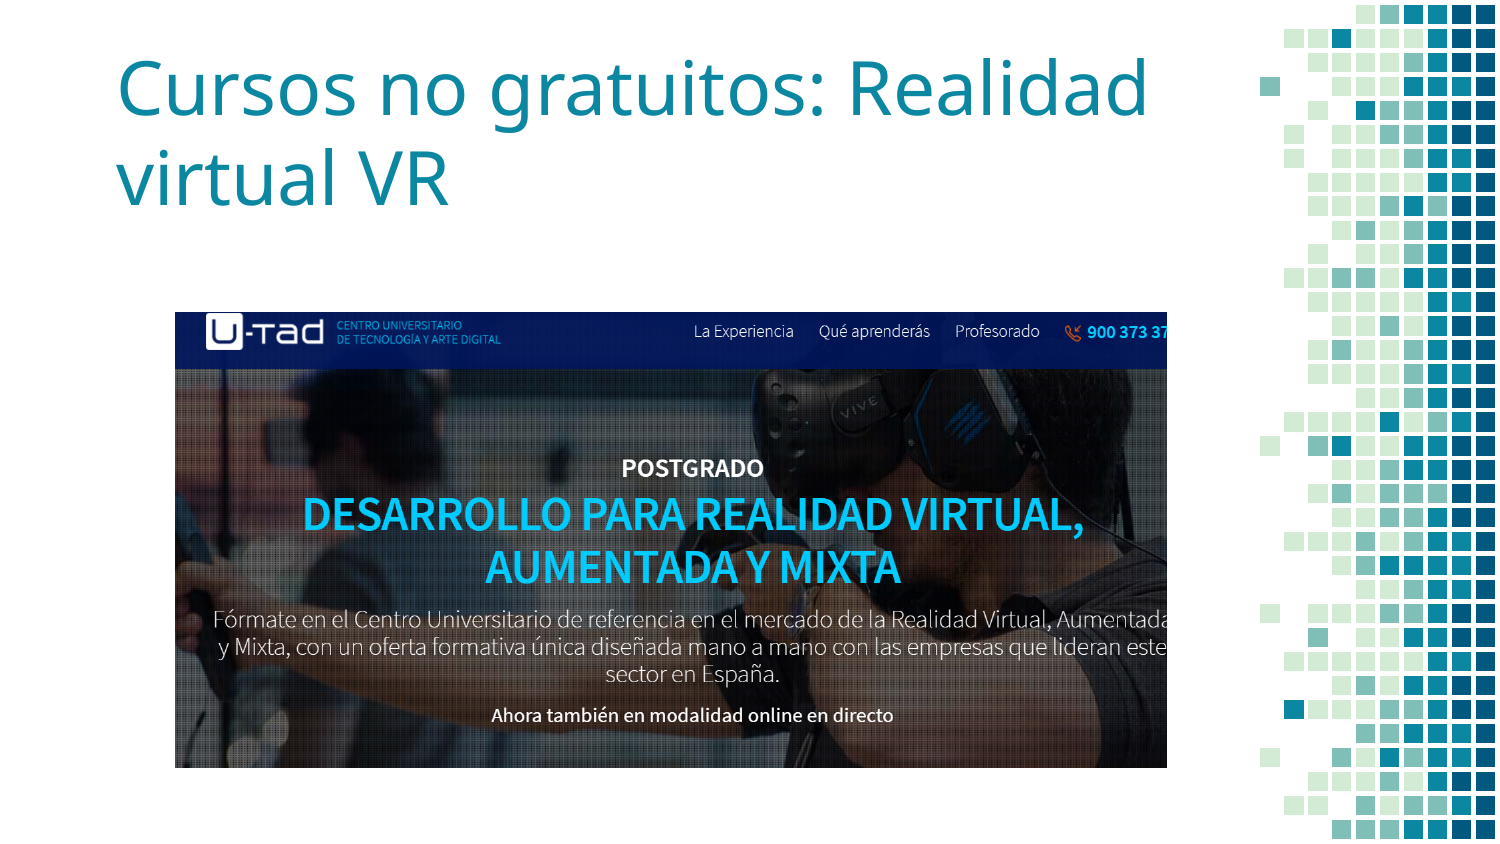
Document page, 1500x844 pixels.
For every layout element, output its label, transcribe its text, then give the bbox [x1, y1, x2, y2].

title Cursos no gratuitos: Realidad virtual VR [101, 94, 1292, 236]
picture [175, 312, 1167, 768]
